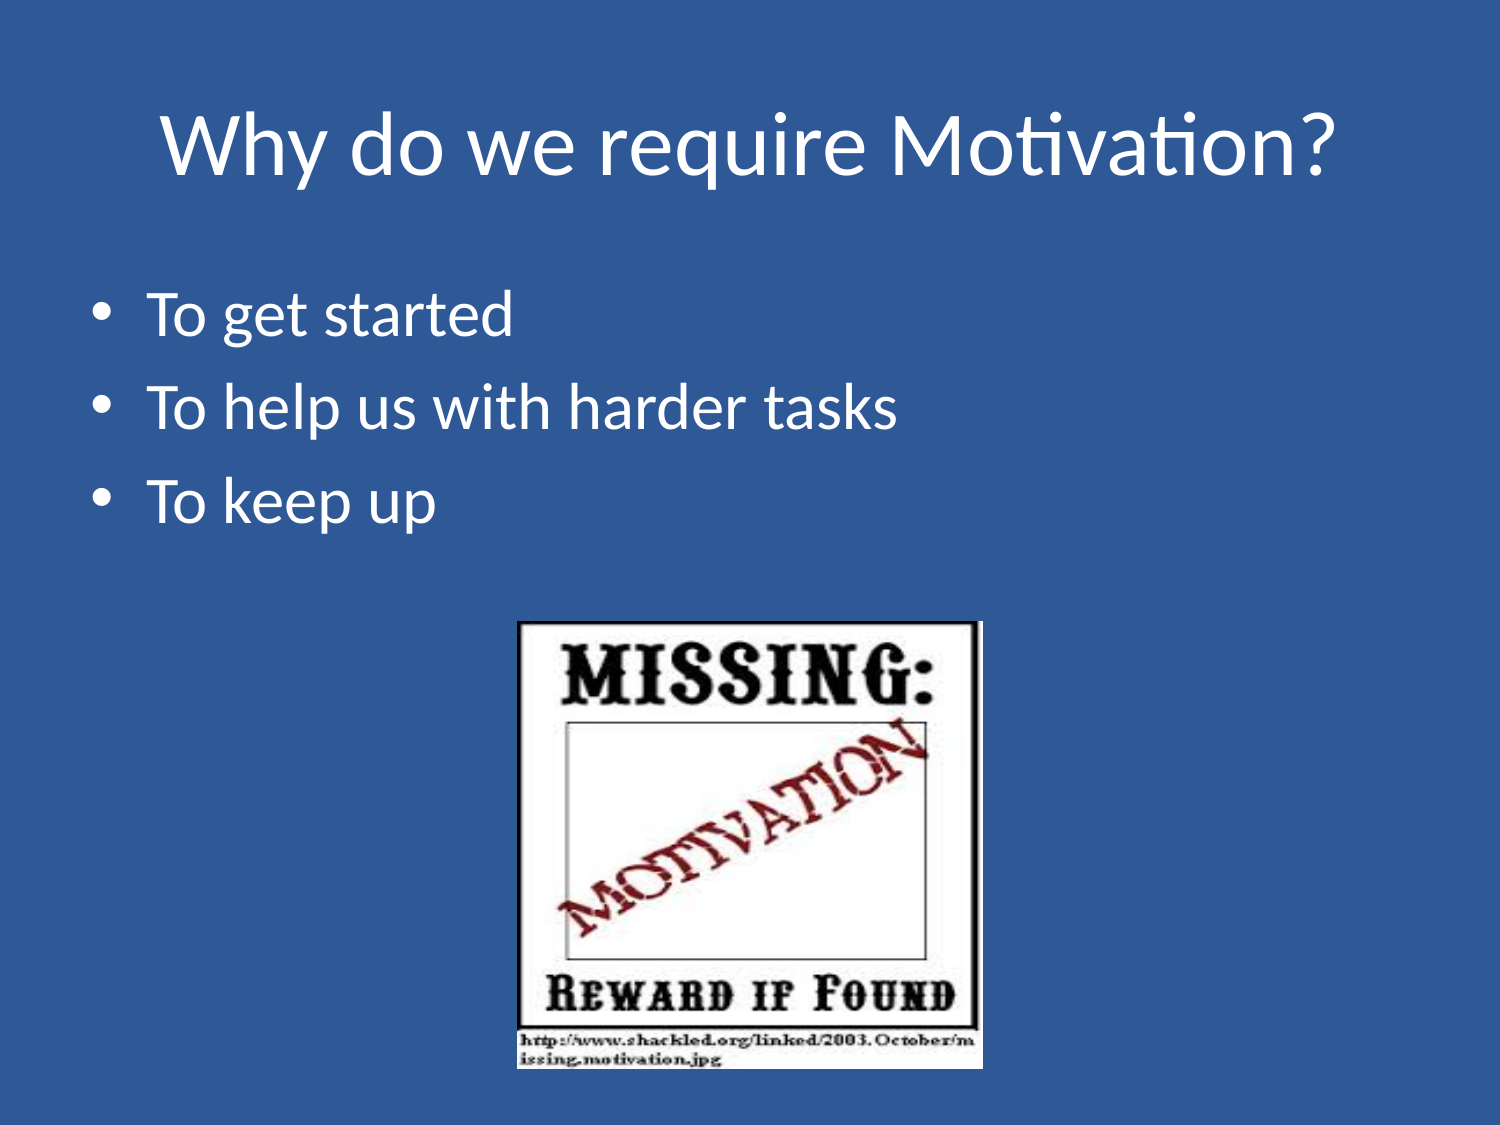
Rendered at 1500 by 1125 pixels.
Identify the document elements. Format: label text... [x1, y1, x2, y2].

list To get started To help us with harder tasks To keep up [75, 262, 1425, 1005]
title Why do we require Motivation? [75, 45, 1425, 233]
picture [517, 621, 983, 1069]
